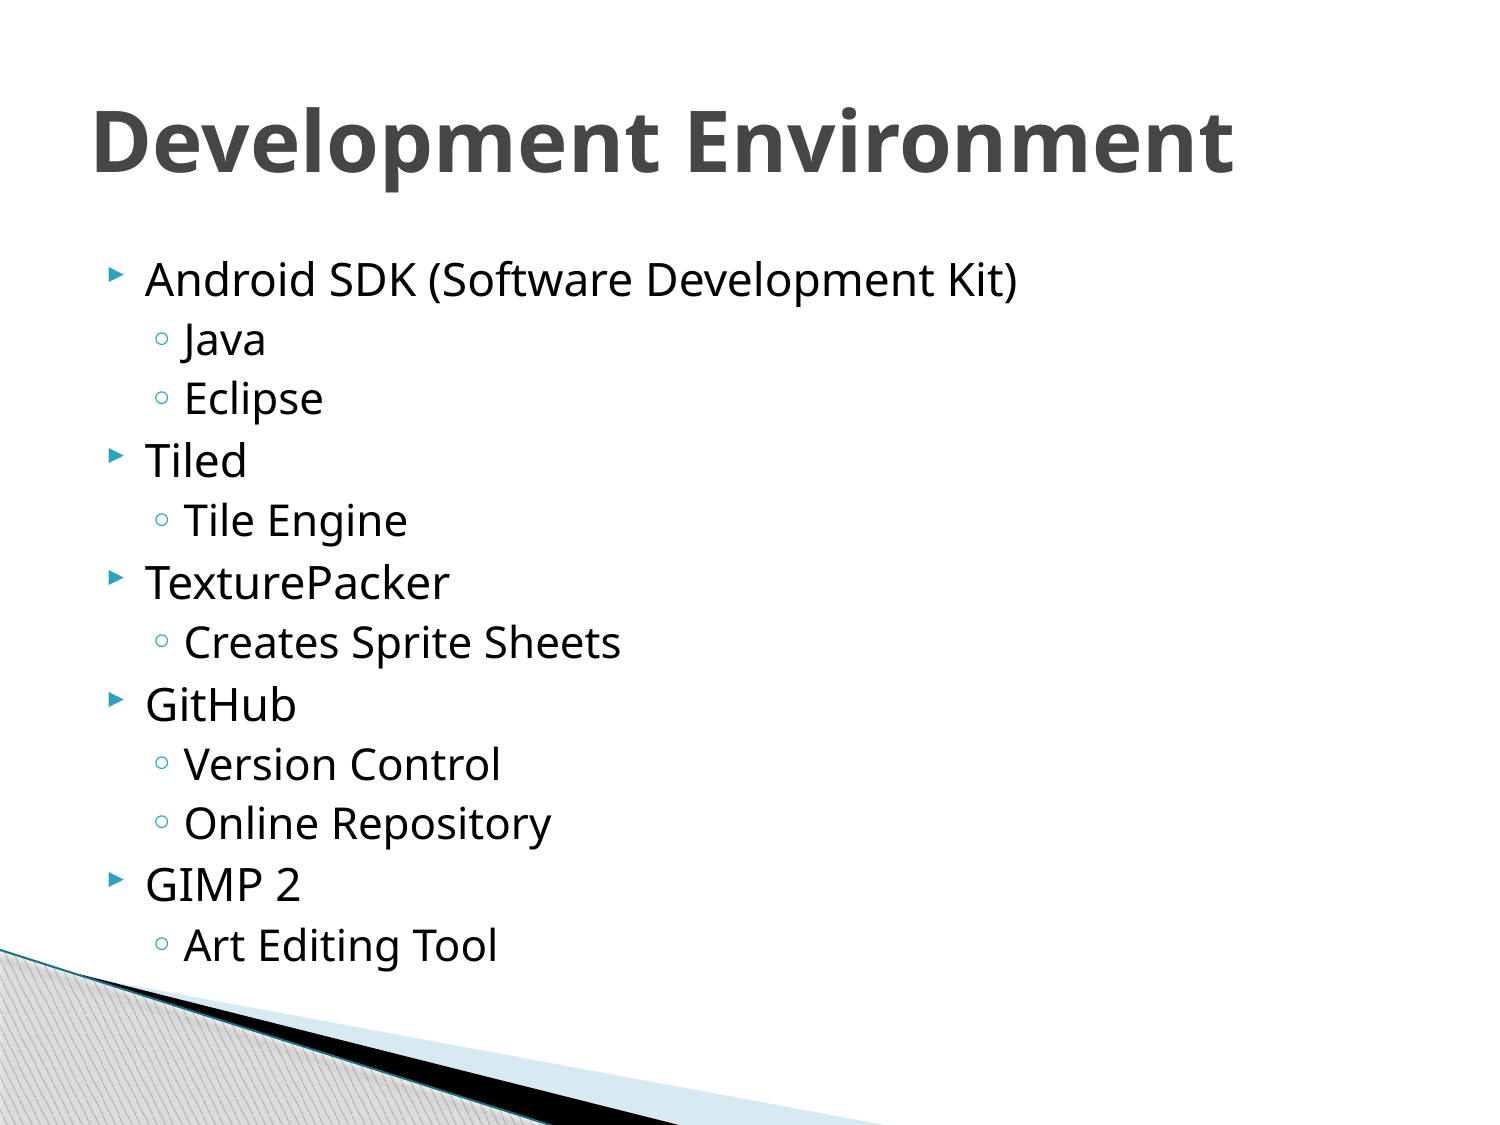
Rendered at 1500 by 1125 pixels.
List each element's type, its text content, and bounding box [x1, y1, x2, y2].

list Android SDK (Software Development Kit) Java Eclipse Tiled Tile Engine TexturePacker Creates Sprite Sheets GitHub Version Control Online Repository GIMP 2 Art Editing Tool [75, 243, 1425, 986]
title Development Environment [75, 45, 1425, 233]
